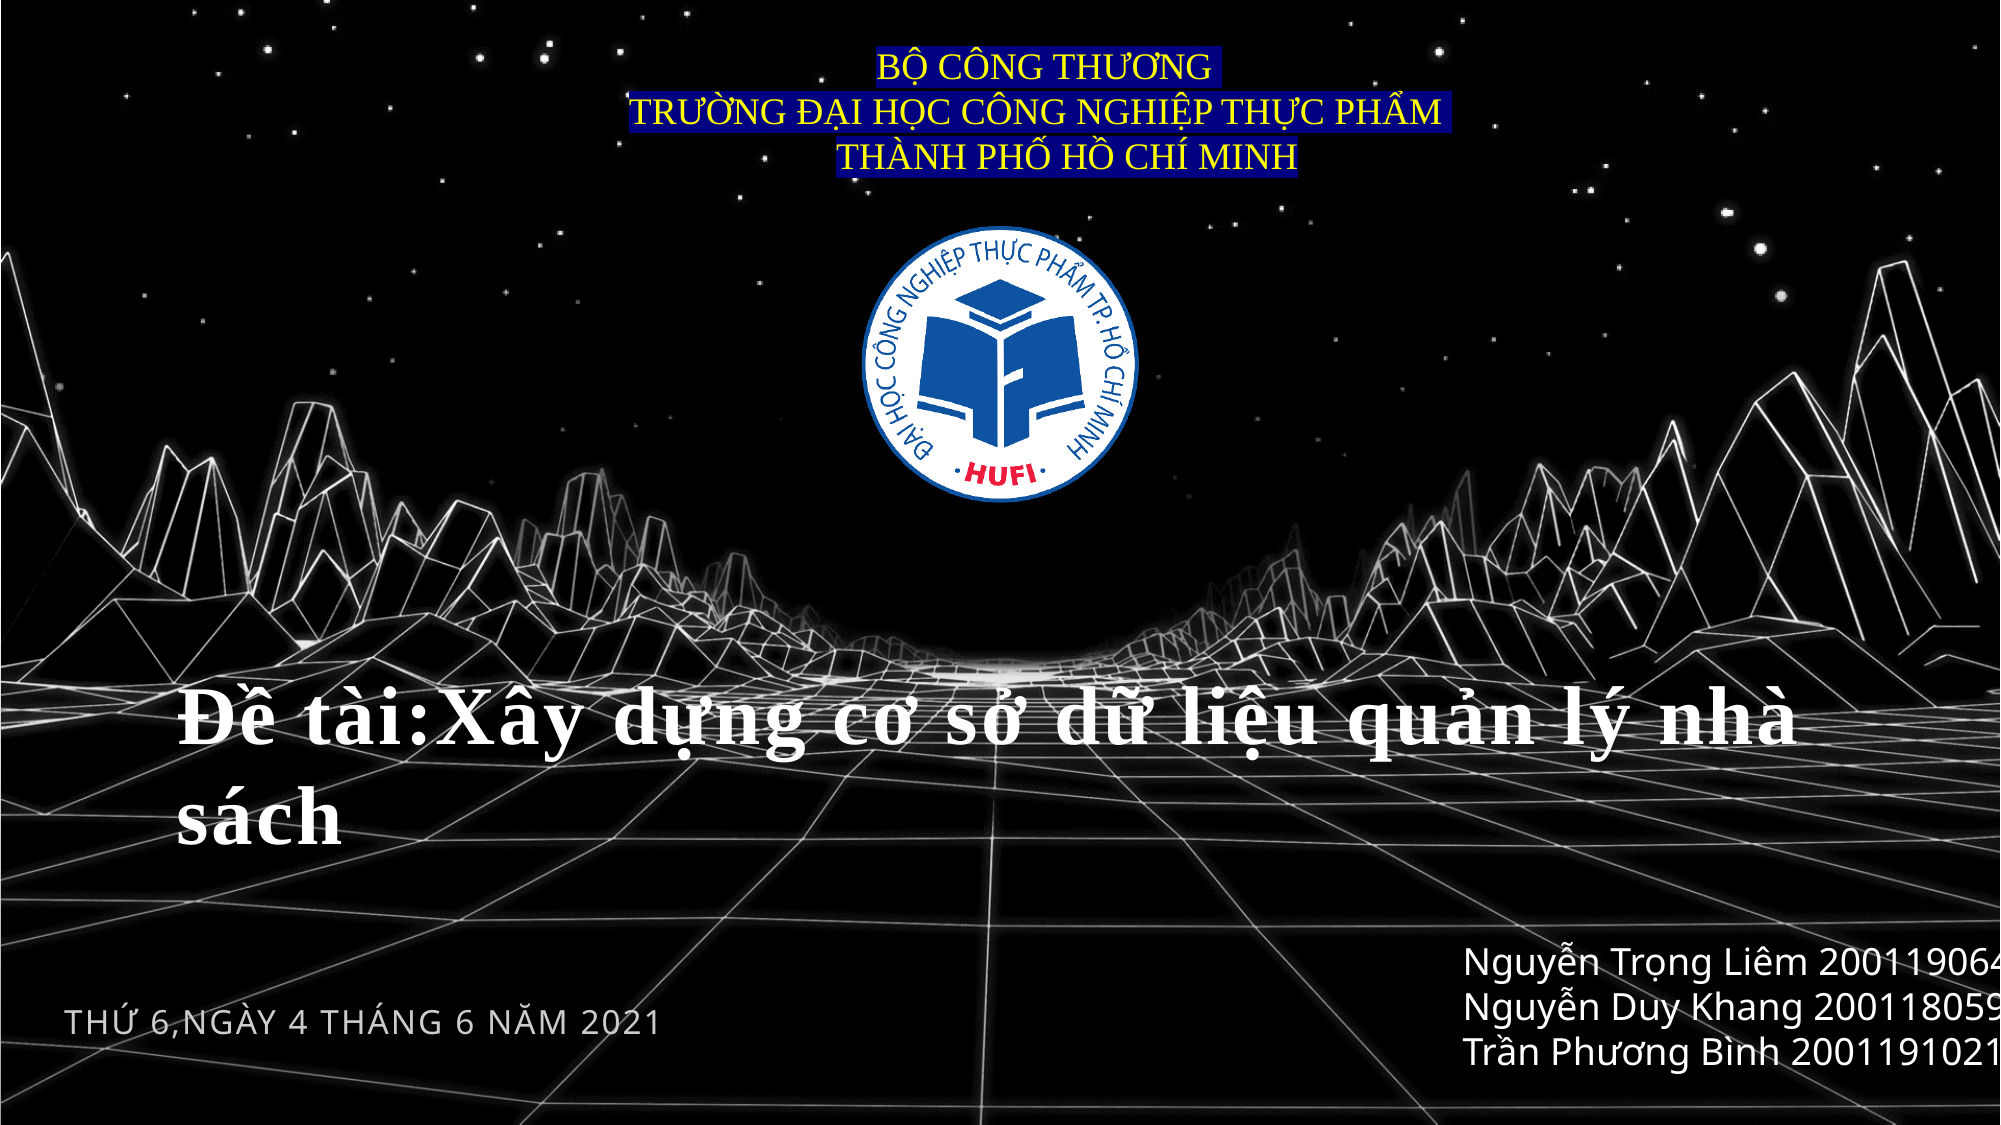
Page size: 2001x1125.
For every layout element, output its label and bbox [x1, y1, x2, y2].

text_box [0, 0, 2000, 1125]
picture [854, 221, 1145, 508]
